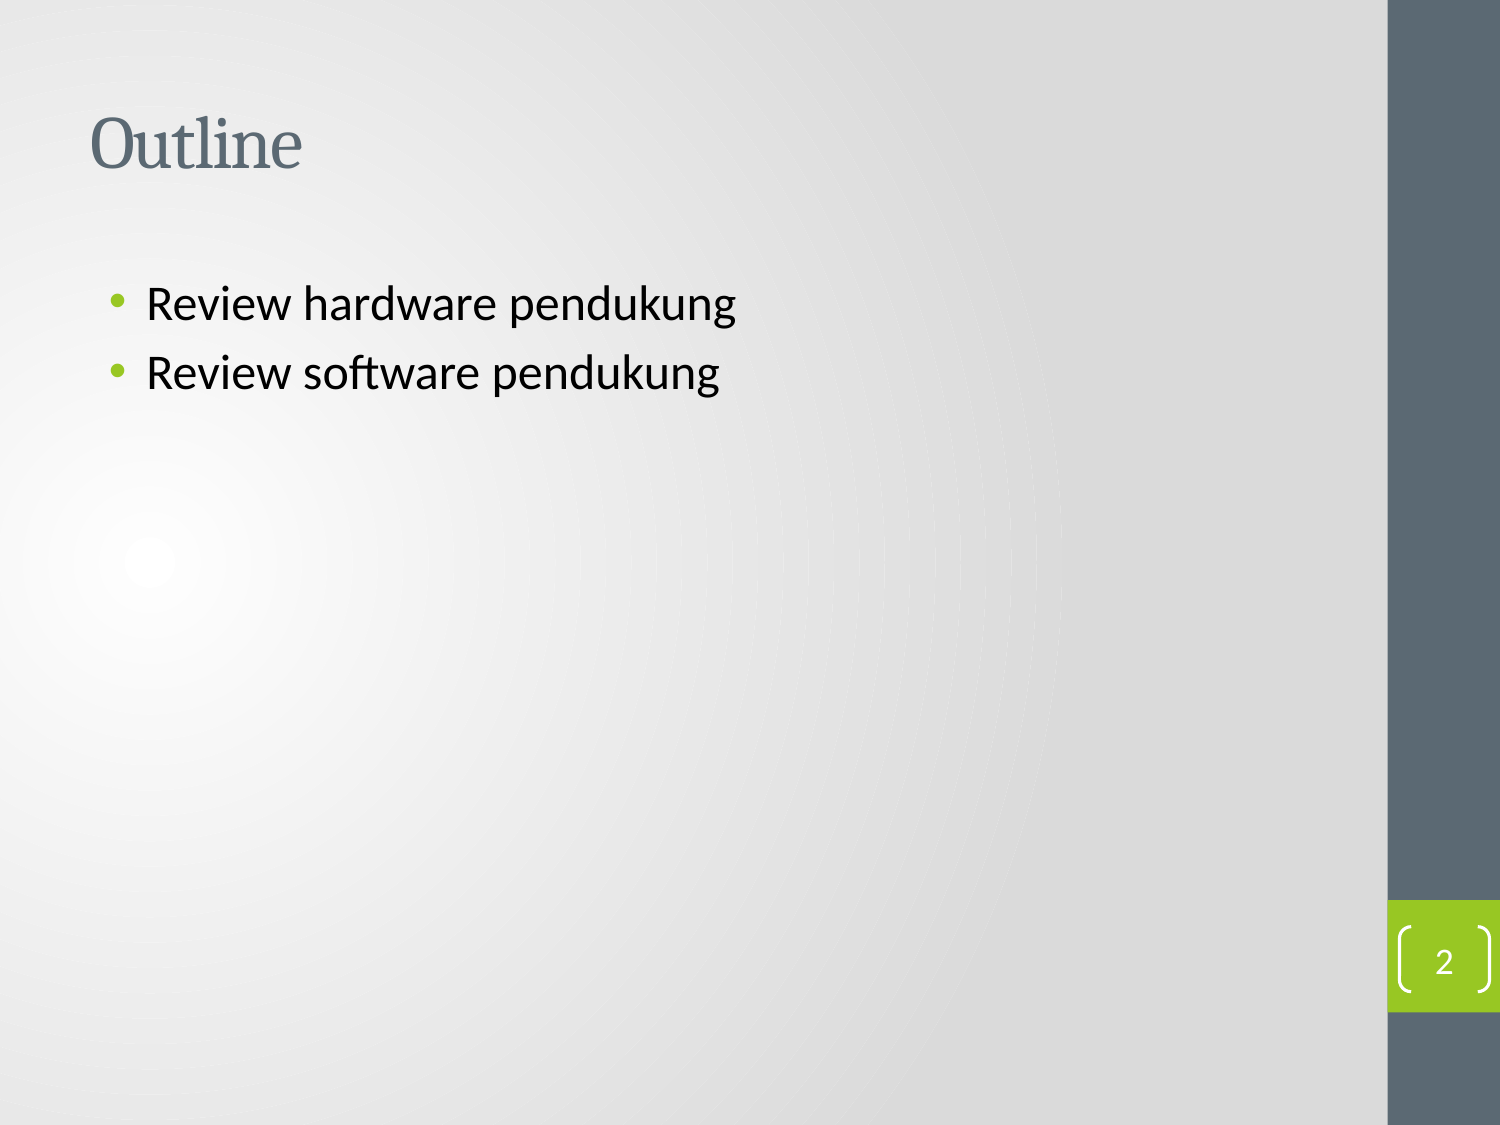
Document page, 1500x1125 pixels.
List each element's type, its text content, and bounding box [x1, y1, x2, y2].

list Review hardware pendukung Review software pendukung [75, 262, 1325, 1050]
title Outline [75, 45, 1325, 233]
slide_number 2 [1397, 925, 1492, 994]
